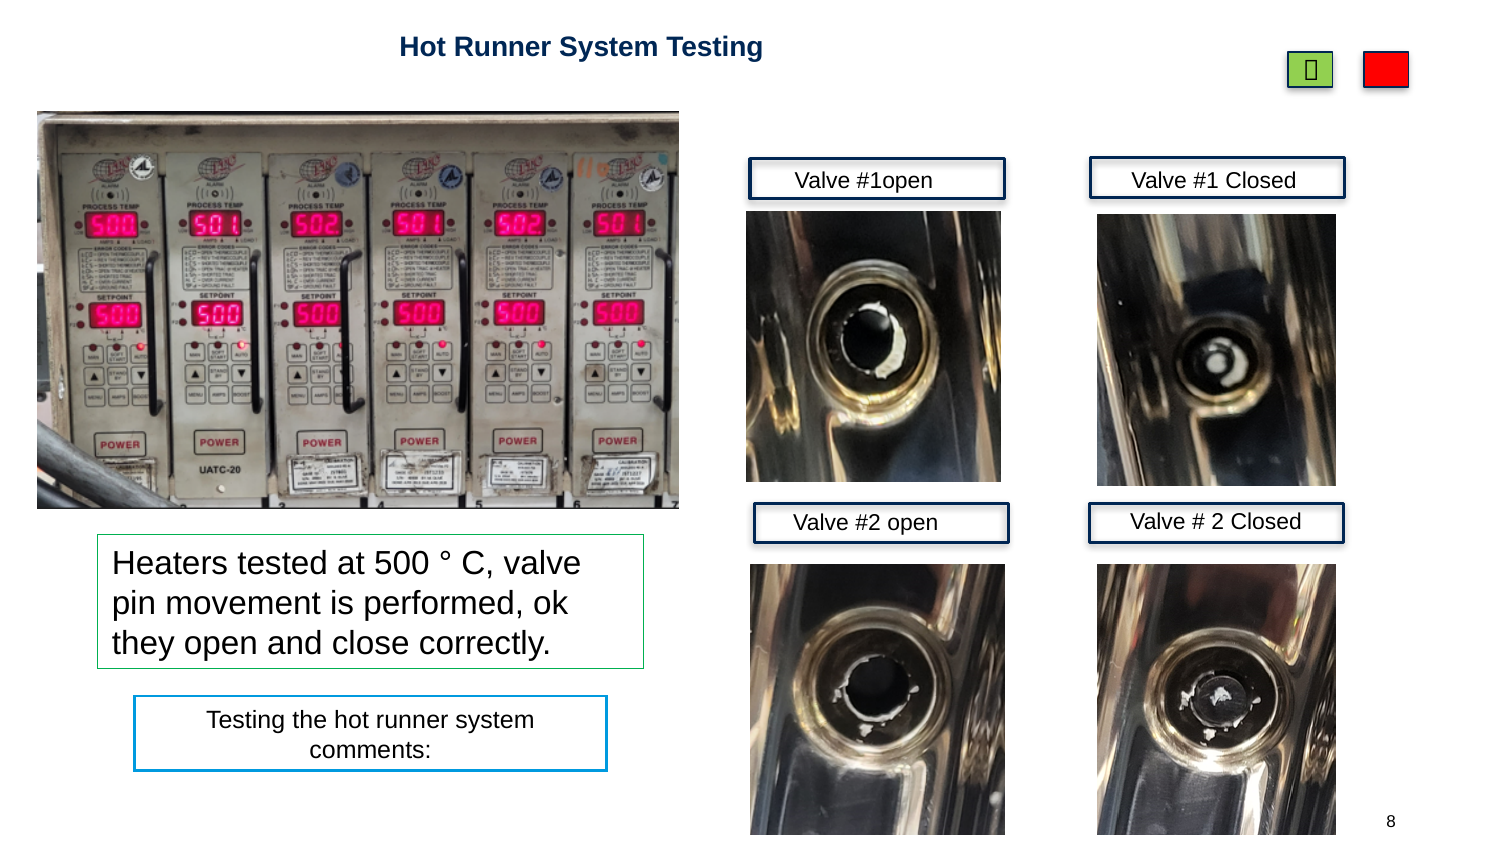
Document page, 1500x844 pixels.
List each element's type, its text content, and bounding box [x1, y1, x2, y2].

picture [1097, 214, 1336, 486]
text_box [753, 499, 1009, 544]
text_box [749, 158, 1005, 202]
text_box Heaters tested at 500 ° C, valve pin movement is performed, ok they open and close correctly. [97, 534, 644, 669]
text_box Testing the hot runner system comments: [134, 696, 607, 771]
slide_number 8 [1386, 810, 1439, 836]
picture [37, 110, 680, 509]
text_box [1089, 157, 1345, 202]
picture [749, 564, 1005, 836]
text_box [1089, 499, 1344, 543]
list Hot Runner System Testing [88, 25, 1082, 65]
picture [746, 210, 1002, 482]
text_box  [1287, 51, 1333, 88]
picture [1097, 564, 1336, 836]
text_box [1363, 51, 1409, 88]
